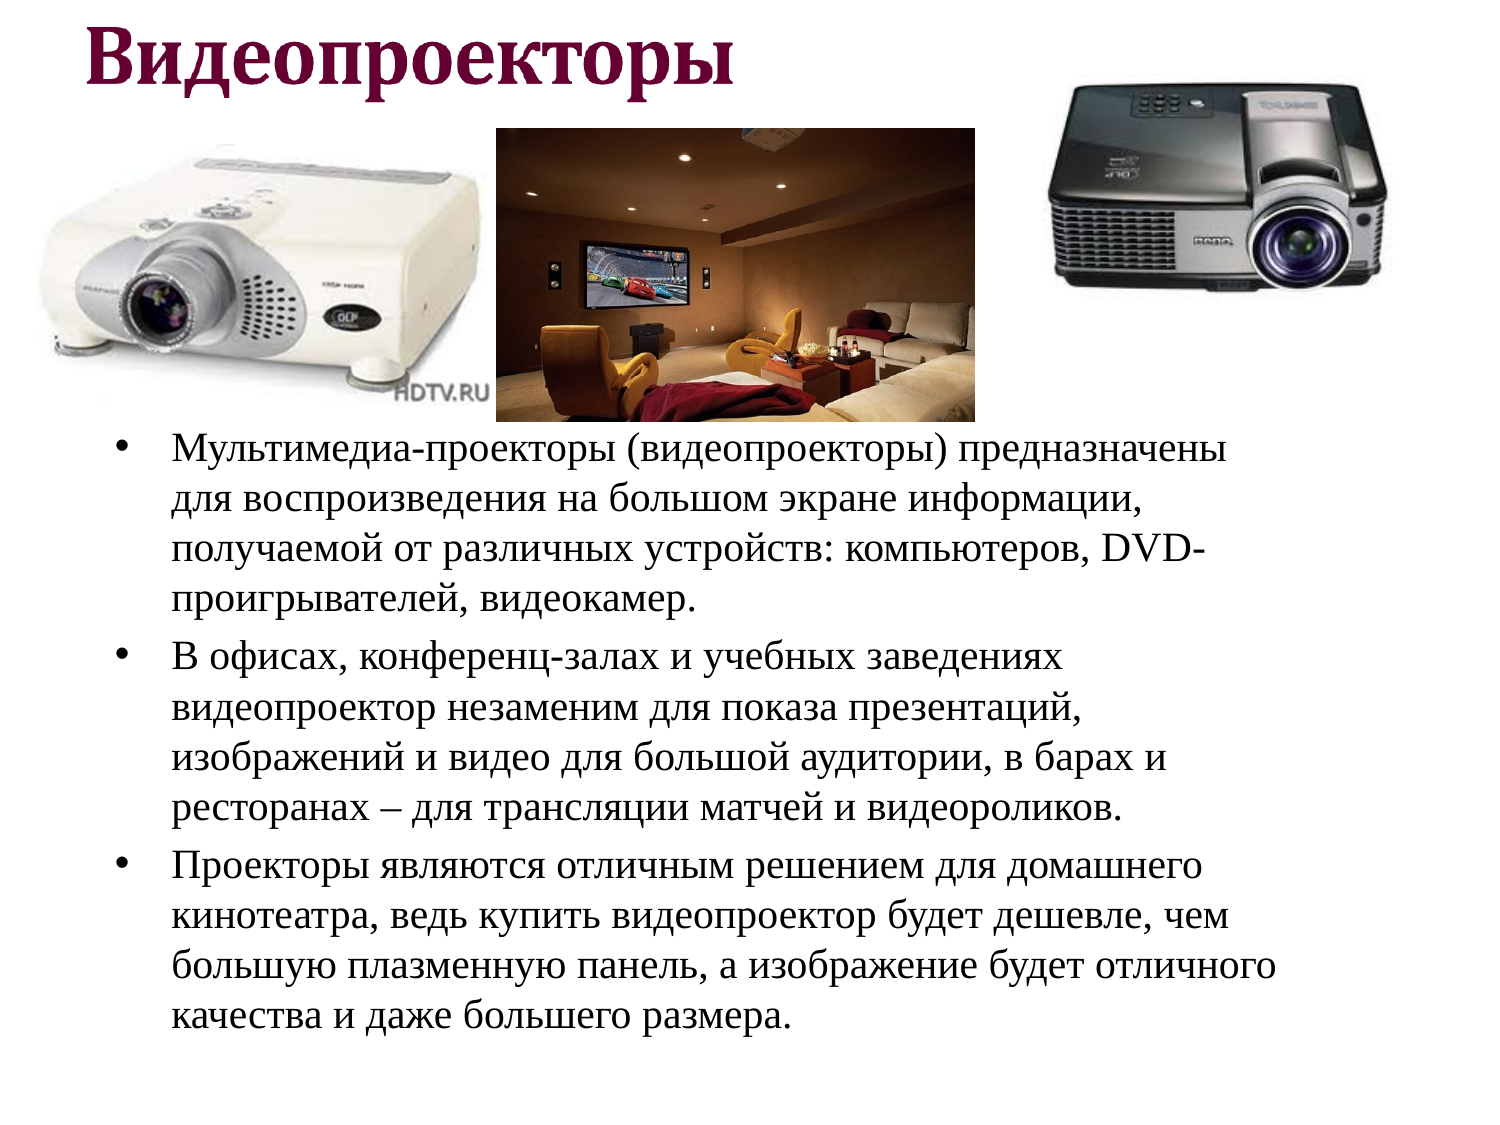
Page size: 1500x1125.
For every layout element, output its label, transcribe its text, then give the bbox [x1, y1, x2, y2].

list Мультимедиа-проекторы (видеопроекторы) предназначены для воспроизведения на большом экране информации, получаемой от различных устройств: компьютеров, DVD-проигрывателей, видеокамер. В офисах, конференц-залах и учебных заведениях видеопроектор незаменим для показа презентаций, изображений и видео для большой аудитории, в барах и ресторанах – для трансляции матчей и видеороликов. Проекторы являются отличным решением для домашнего кинотеатра, ведь купить видеопроектор будет дешевле, чем большую плазменную панель, а изображение будет отличного качества и даже большего размера. [99, 412, 1300, 1113]
picture [22, 0, 1394, 422]
